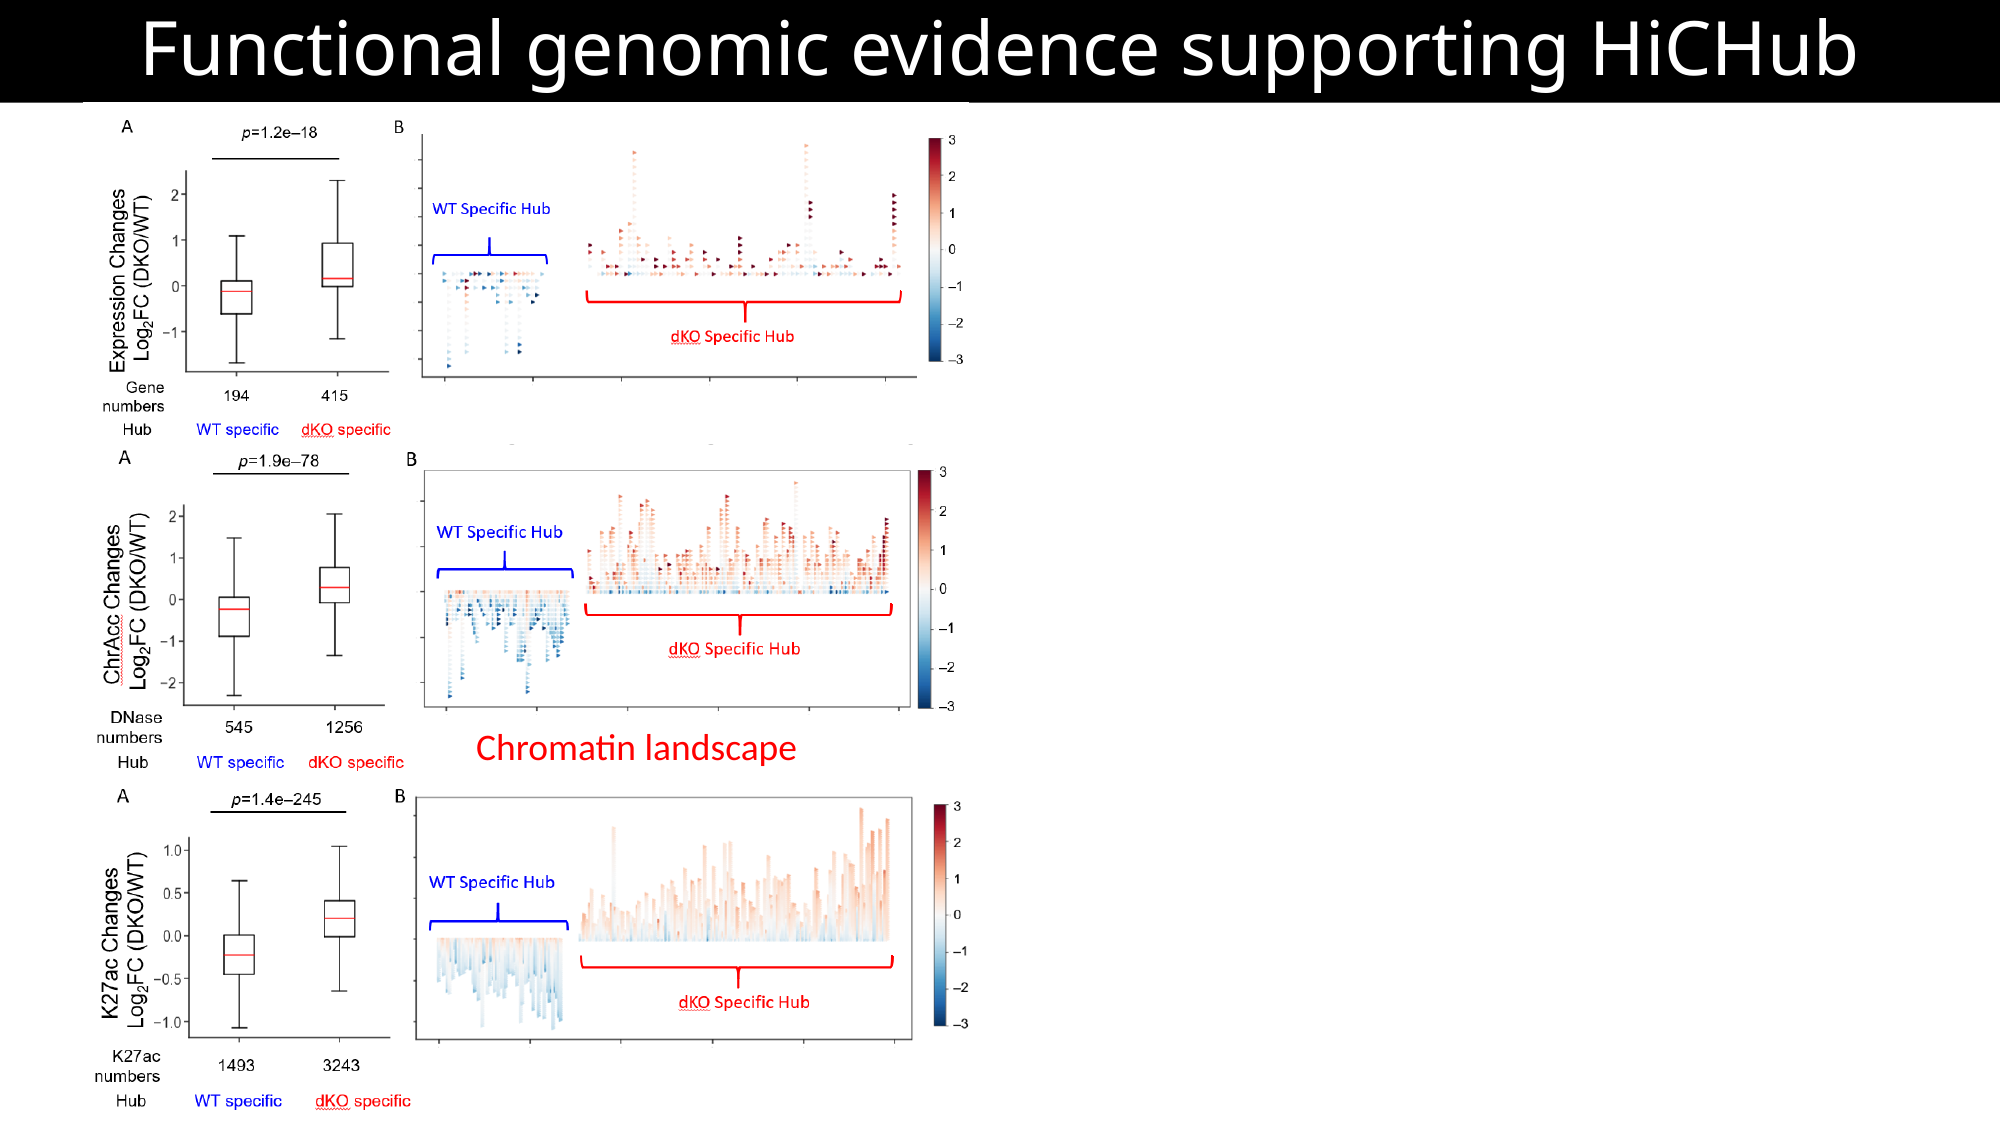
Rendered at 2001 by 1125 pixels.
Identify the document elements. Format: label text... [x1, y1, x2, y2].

picture [83, 102, 976, 1119]
title Functional genomic evidence supporting HiCHub [0, 0, 2000, 103]
